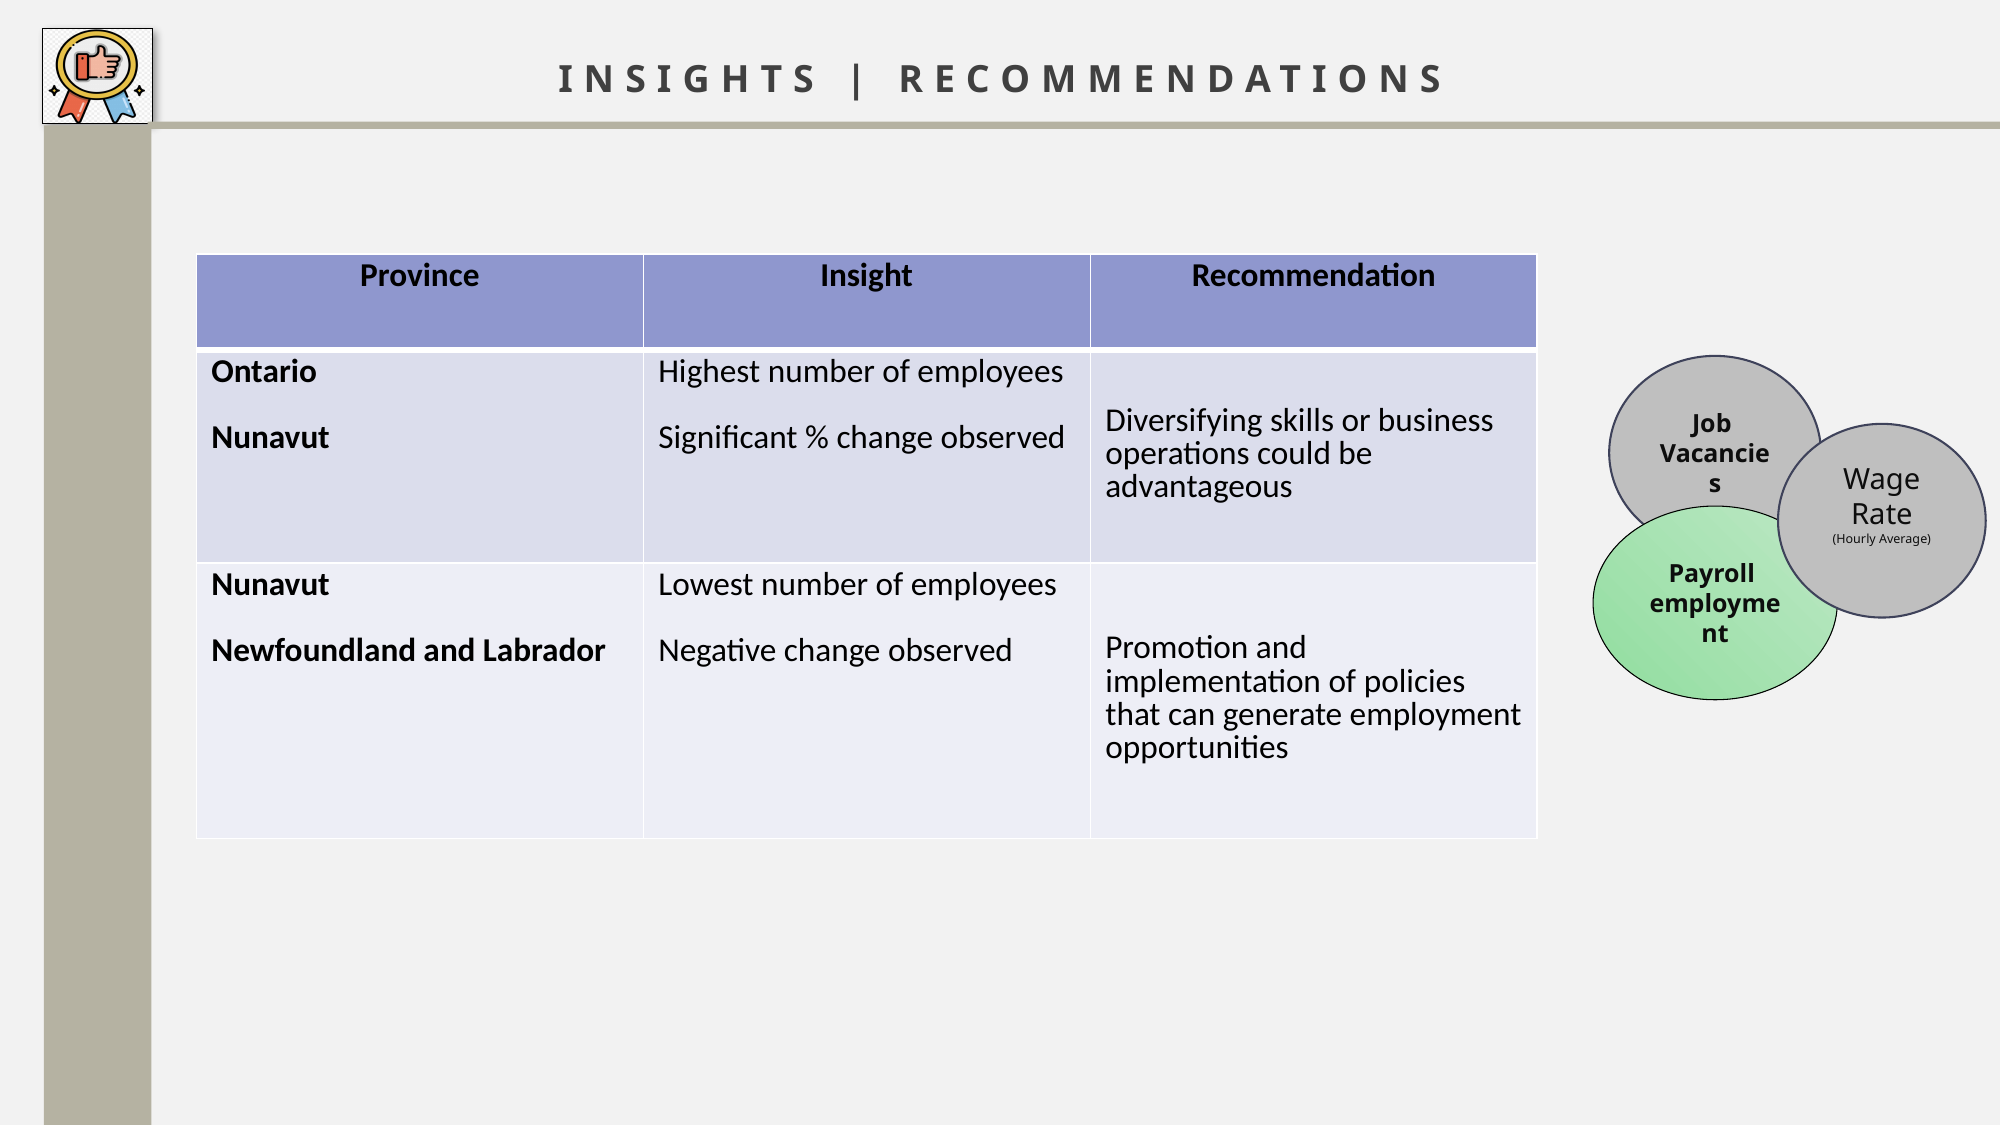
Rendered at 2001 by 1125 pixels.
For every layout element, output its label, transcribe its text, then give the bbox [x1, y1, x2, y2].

table_cell Diversifying skills or business operations could be advantageous [1091, 353, 1536, 562]
title Insights | Recommendations [518, 10, 1482, 108]
table_cell Nunavut Newfoundland and Labrador [197, 564, 643, 838]
text_box [147, 121, 2000, 130]
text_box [1592, 355, 1986, 700]
table_header Recommendation [1091, 255, 1536, 347]
table_header Province [197, 255, 643, 347]
table_cell Ontario Nunavut [197, 353, 643, 562]
table_cell Promotion and implementation of policies that can generate employment opportunities [1091, 564, 1536, 838]
table_cell Highest number of employees Significant % change observed [644, 353, 1090, 562]
table_cell Lowest number of employees Negative change observed [644, 564, 1090, 838]
text_box [43, 124, 153, 1125]
picture [42, 28, 152, 124]
table_header Insight [644, 255, 1090, 347]
